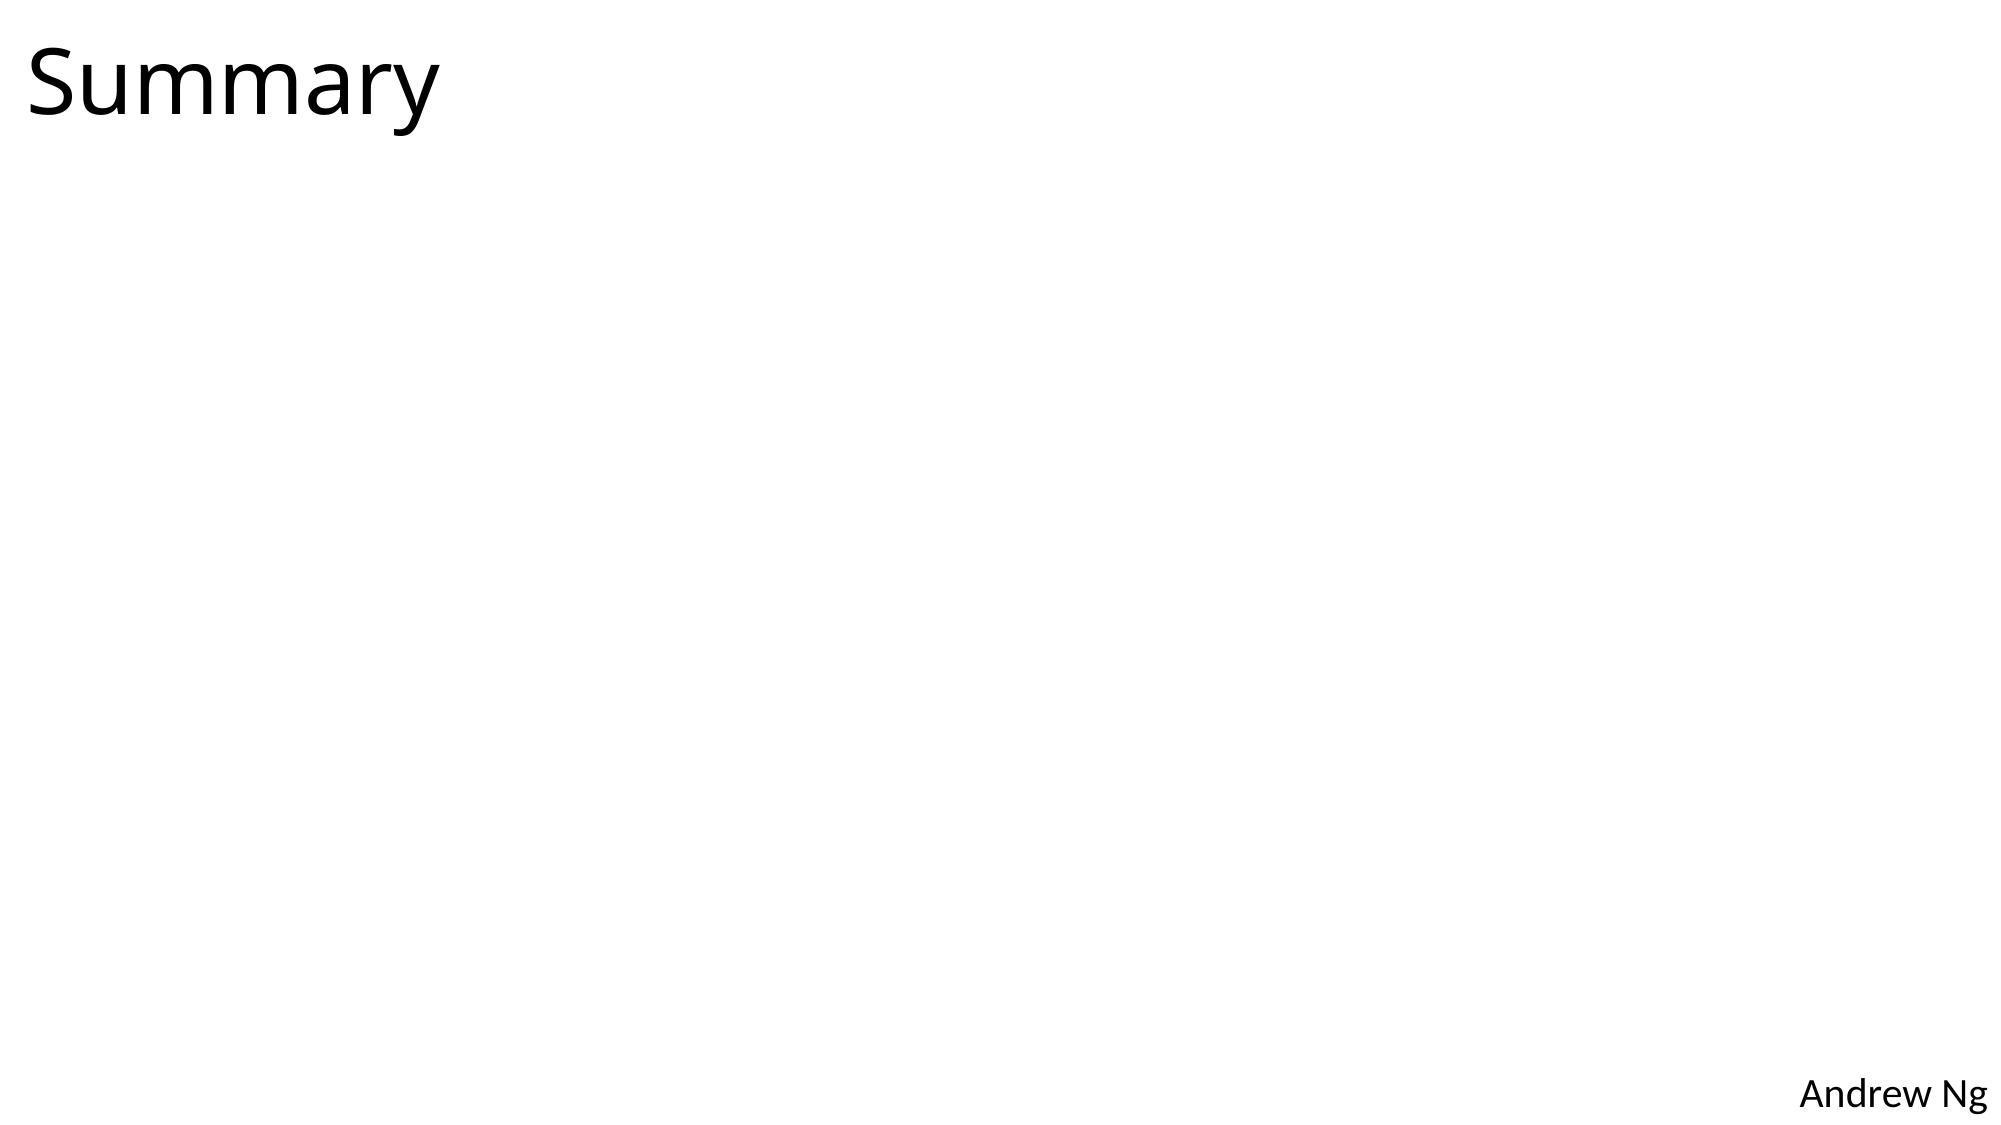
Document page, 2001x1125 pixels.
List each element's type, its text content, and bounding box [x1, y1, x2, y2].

title Summary [11, 0, 2000, 194]
